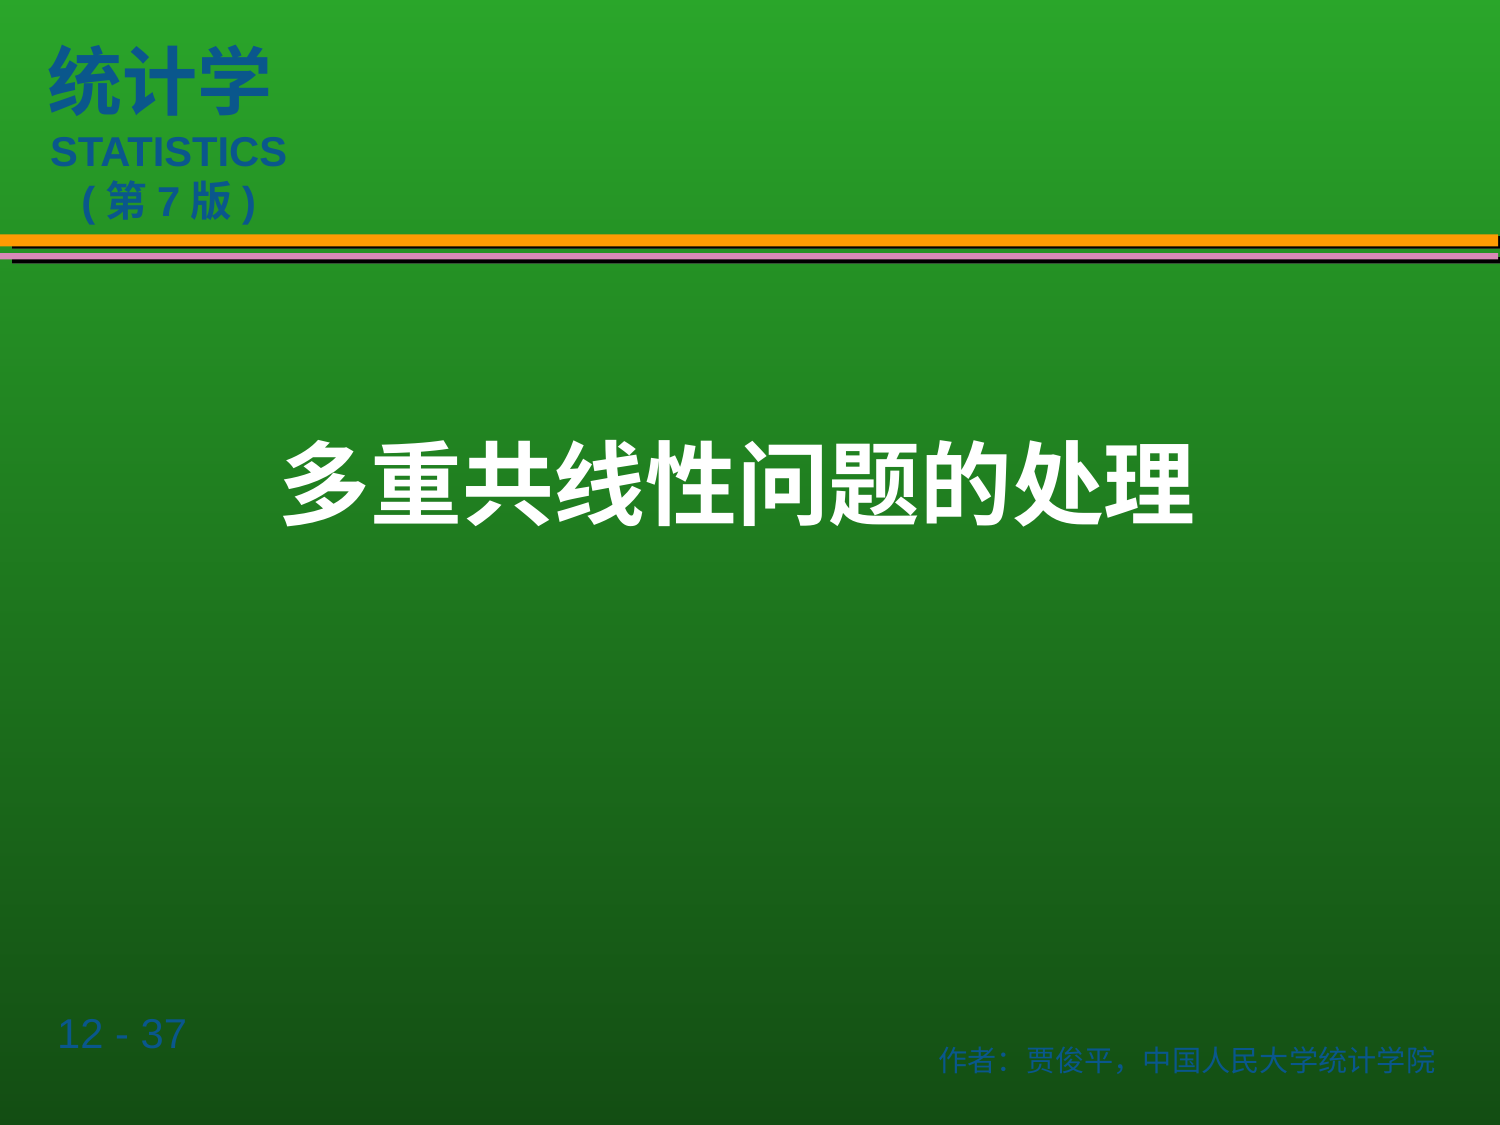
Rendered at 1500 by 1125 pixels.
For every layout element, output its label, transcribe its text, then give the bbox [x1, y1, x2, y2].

title 多重共线性问题的处理 [99, 375, 1375, 600]
